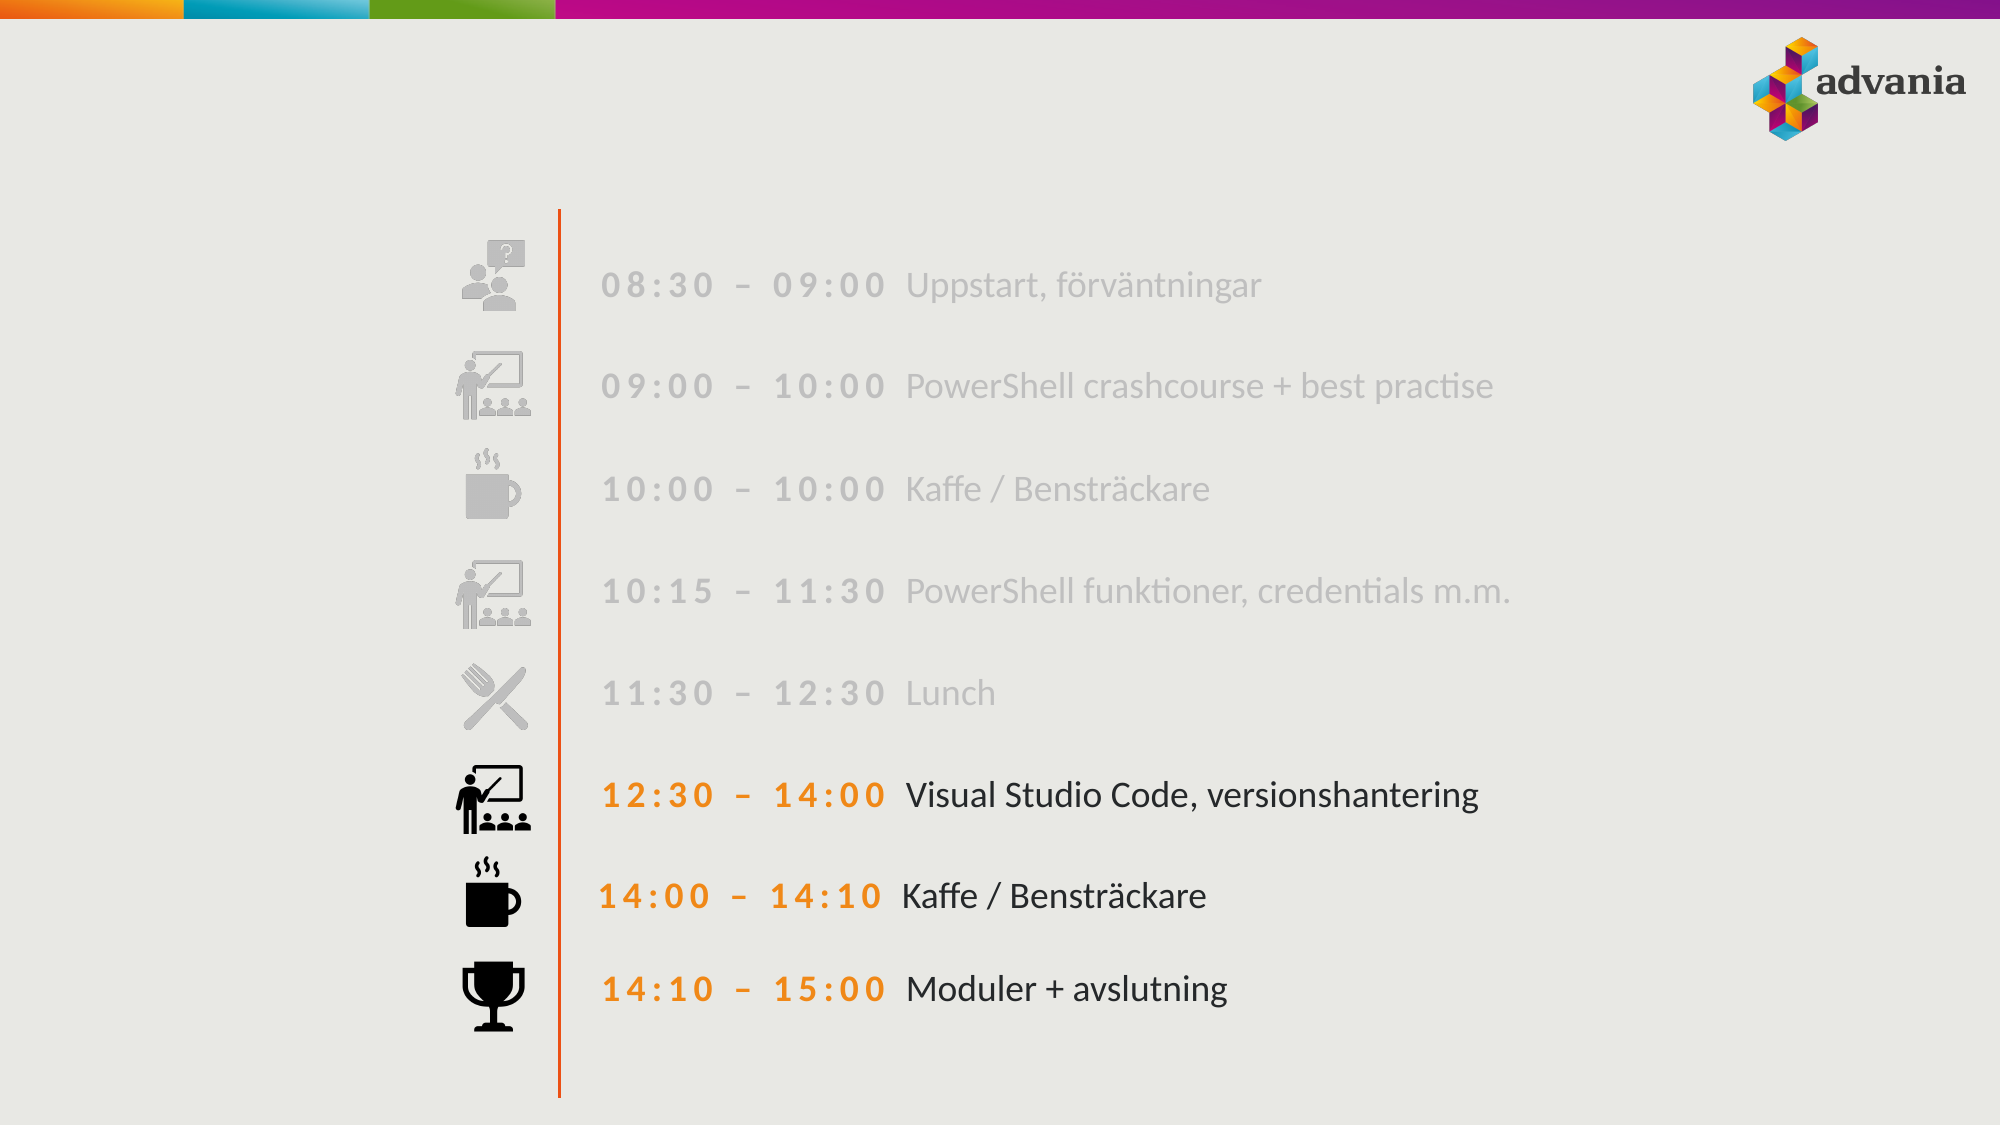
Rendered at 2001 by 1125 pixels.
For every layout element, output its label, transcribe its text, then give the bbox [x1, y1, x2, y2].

text_box 12:30 – 14:00 Visual Studio Code, versionshantering [586, 762, 1810, 823]
picture [451, 849, 536, 934]
text_box 14:00 – 14:10 Kaffe / Bensträckare [582, 863, 1806, 924]
picture [451, 756, 536, 842]
text_box 09:00 – 10:00 PowerShell crashcourse + best practise [586, 353, 1810, 414]
text_box 10:15 – 11:30 PowerShell funktioner, credentials m.m. [586, 558, 1810, 619]
text_box 10:00 – 10:00 Kaffe / Bensträckare [586, 456, 1810, 516]
picture [451, 342, 536, 427]
picture [451, 954, 536, 1039]
picture [451, 441, 536, 526]
picture [451, 233, 536, 318]
picture [451, 551, 536, 637]
text_box 08:30 – 09:00 Uppstart, förväntningar [586, 252, 1810, 312]
picture [1739, 37, 1966, 155]
picture [456, 659, 532, 734]
picture [0, 0, 2000, 19]
text_box 11:30 – 12:30 Lunch [586, 660, 1810, 721]
text_box 14:10 – 15:00 Moduler + avslutning [586, 956, 1810, 1017]
